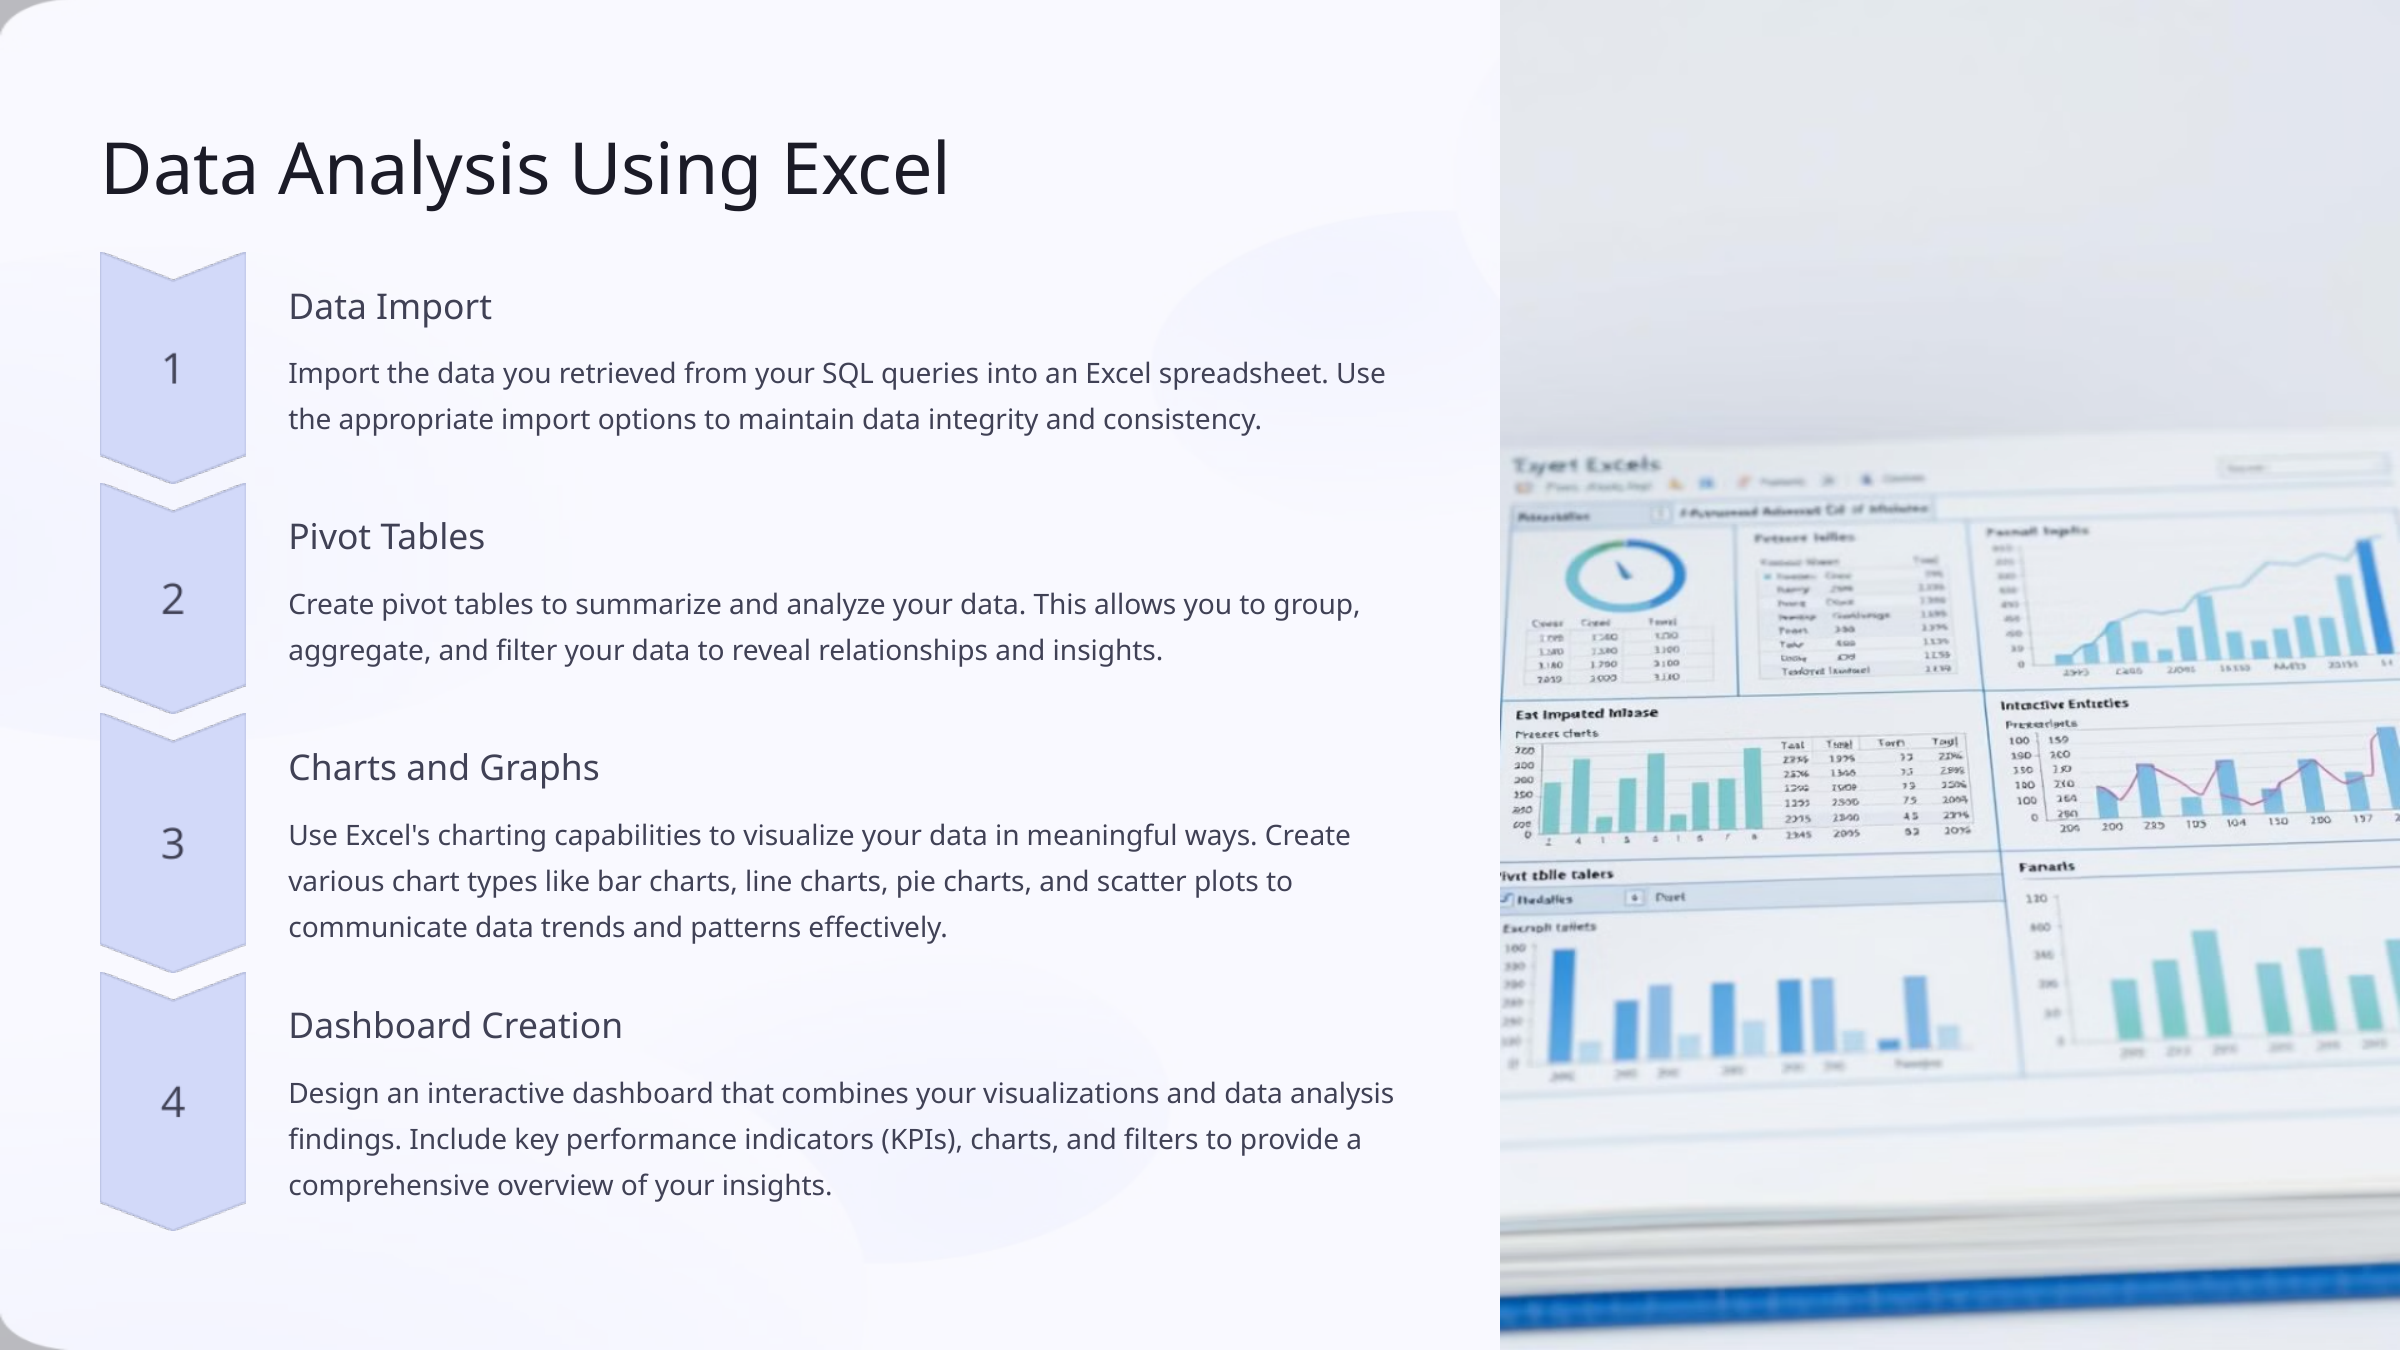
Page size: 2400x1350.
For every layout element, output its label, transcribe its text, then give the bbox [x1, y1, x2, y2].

picture [100, 252, 246, 1231]
text_box Import the data you retrieved from your SQL queries into an Excel spreadsheet. Use the appropriate import options to maintain data integrity and consistency. [288, 343, 1400, 436]
picture [1499, 0, 2400, 1350]
text_box Data Import [288, 281, 649, 327]
text_box Create pivot tables to summarize and analyze your data. This allows you to group, aggregate, and filter your data to reveal relationships and insights. [288, 574, 1400, 667]
text_box Design an interactive dashboard that combines your visualizations and data analysis findings. Include key performance indicators (KPIs), charts, and filters to provide a comprehensive overview of your insights. [288, 1063, 1400, 1202]
text_box Pivot Tables [288, 512, 649, 558]
text_box Use Excel's charting capabilities to visualize your data in meaningful ways. Create various chart types like bar charts, line charts, pie charts, and scatter plots to communicate data trends and patterns effectively. [288, 805, 1400, 944]
text_box Charts and Graphs [288, 742, 649, 788]
text_box Dashboard Creation [288, 1001, 649, 1047]
text_box Data Analysis Using Excel [100, 119, 999, 210]
